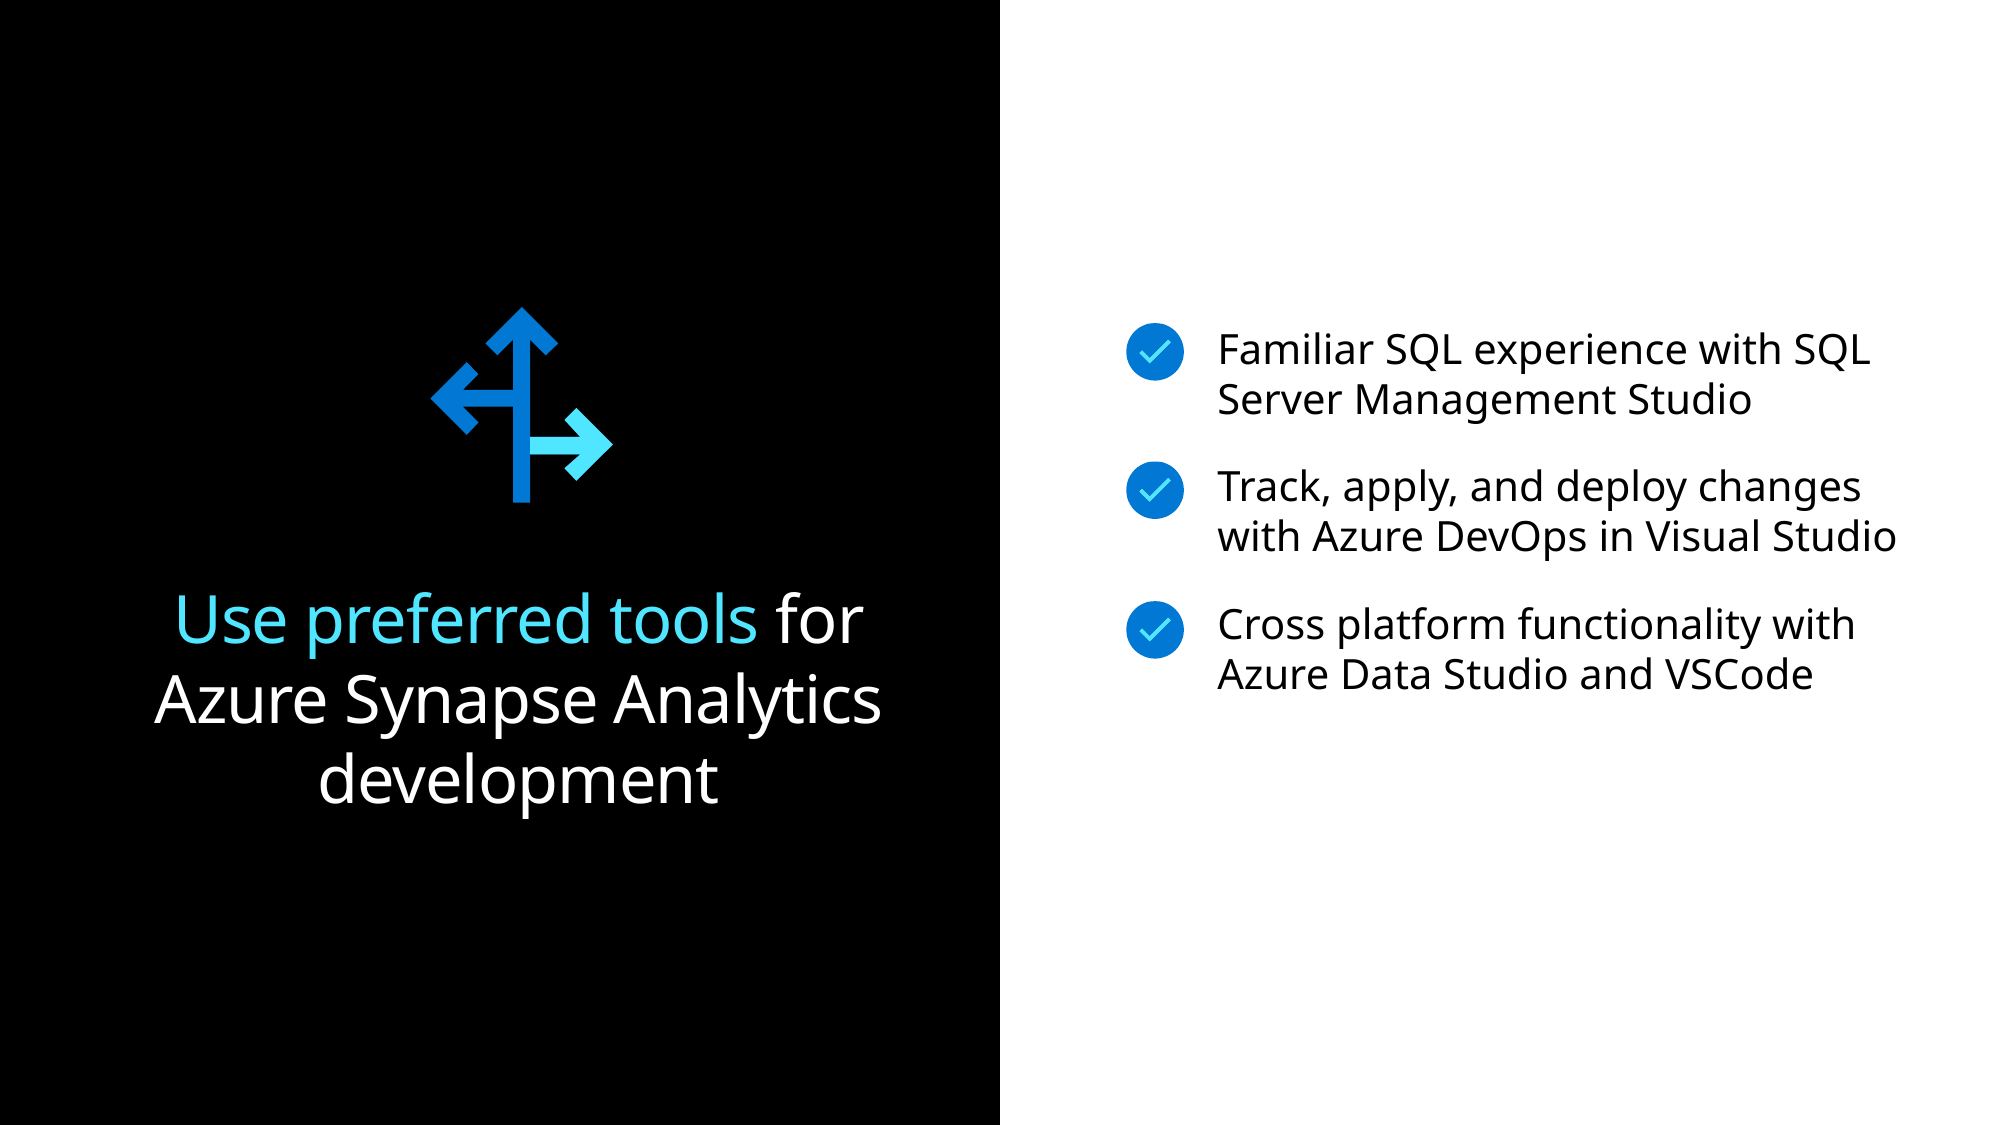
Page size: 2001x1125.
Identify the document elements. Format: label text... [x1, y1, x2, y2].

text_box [1126, 322, 1185, 381]
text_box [1126, 600, 1185, 659]
title Use preferred tools for Azure Synapse Analytics development [96, 568, 941, 826]
text_box [0, 0, 1001, 1125]
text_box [430, 306, 614, 503]
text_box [1126, 461, 1185, 520]
list Familiar SQL experience with SQL Server Management Studio Track, apply, and deploy changes with Azure DevOps in Visual Studio Cross platform functionality with Azure Data Studio and VSCode [1151, 320, 1910, 700]
